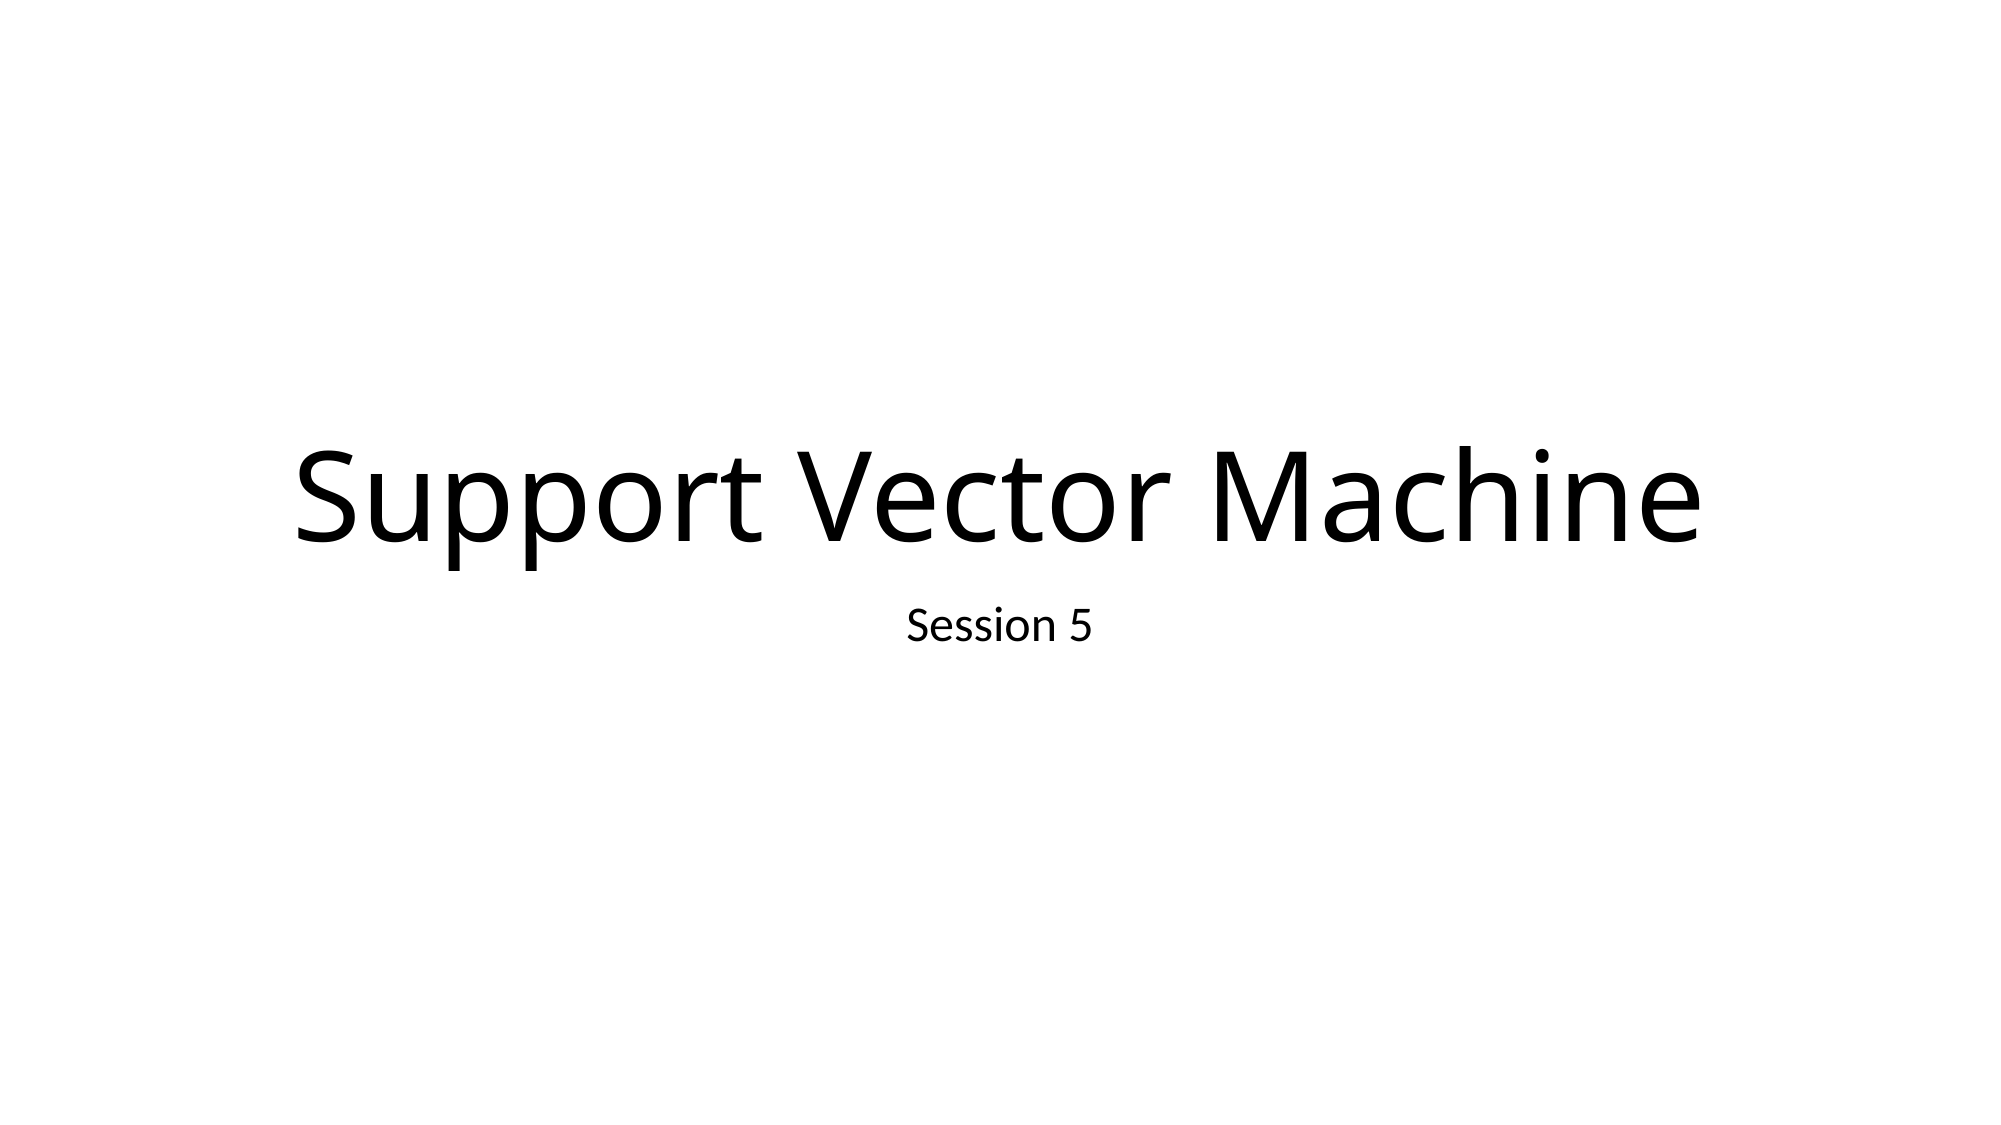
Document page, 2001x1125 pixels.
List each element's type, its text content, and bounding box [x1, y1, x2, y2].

subtitle Session 5 [249, 590, 1750, 863]
title Support Vector Machine [249, 184, 1750, 576]
